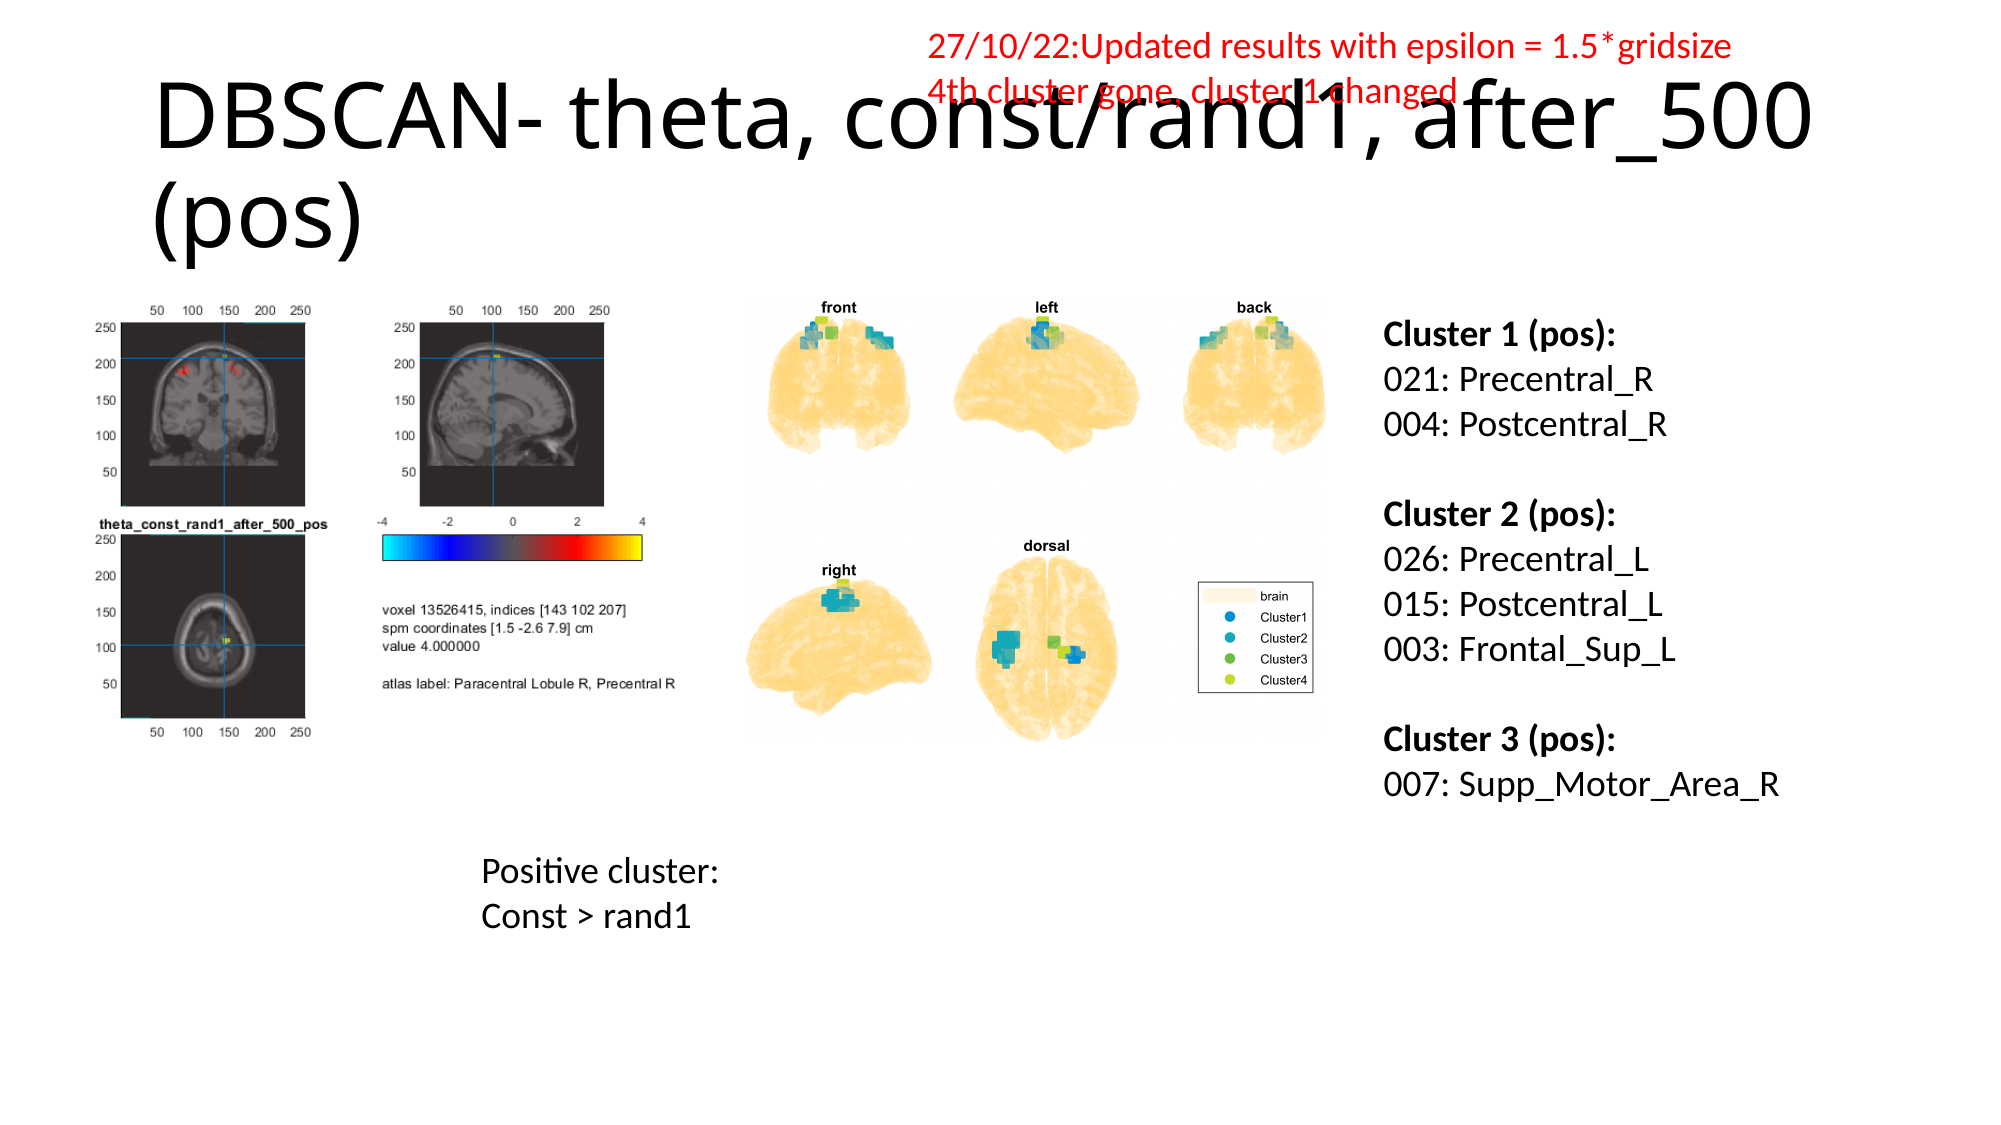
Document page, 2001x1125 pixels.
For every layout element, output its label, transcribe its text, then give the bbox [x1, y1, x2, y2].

text_box Positive cluster: Const > rand1 [466, 838, 809, 944]
picture [745, 301, 1326, 742]
title DBSCAN- theta, const/rand1, after_500 (pos) [137, 59, 1863, 278]
picture [93, 301, 678, 742]
text_box Cluster 1 (pos): 021: Precentral_R 004: Postcentral_R Cluster 2 (pos): 026: Precentral_L 015: Postcentral_L 003: Frontal_Sup_L Cluster 3 (pos): 007: Supp_Motor_Area_R [1368, 301, 1828, 812]
text_box 27/10/22:Updated results with epsilon = 1.5*gridsize 4th cluster gone, cluster 1 changed [912, 13, 1863, 119]
